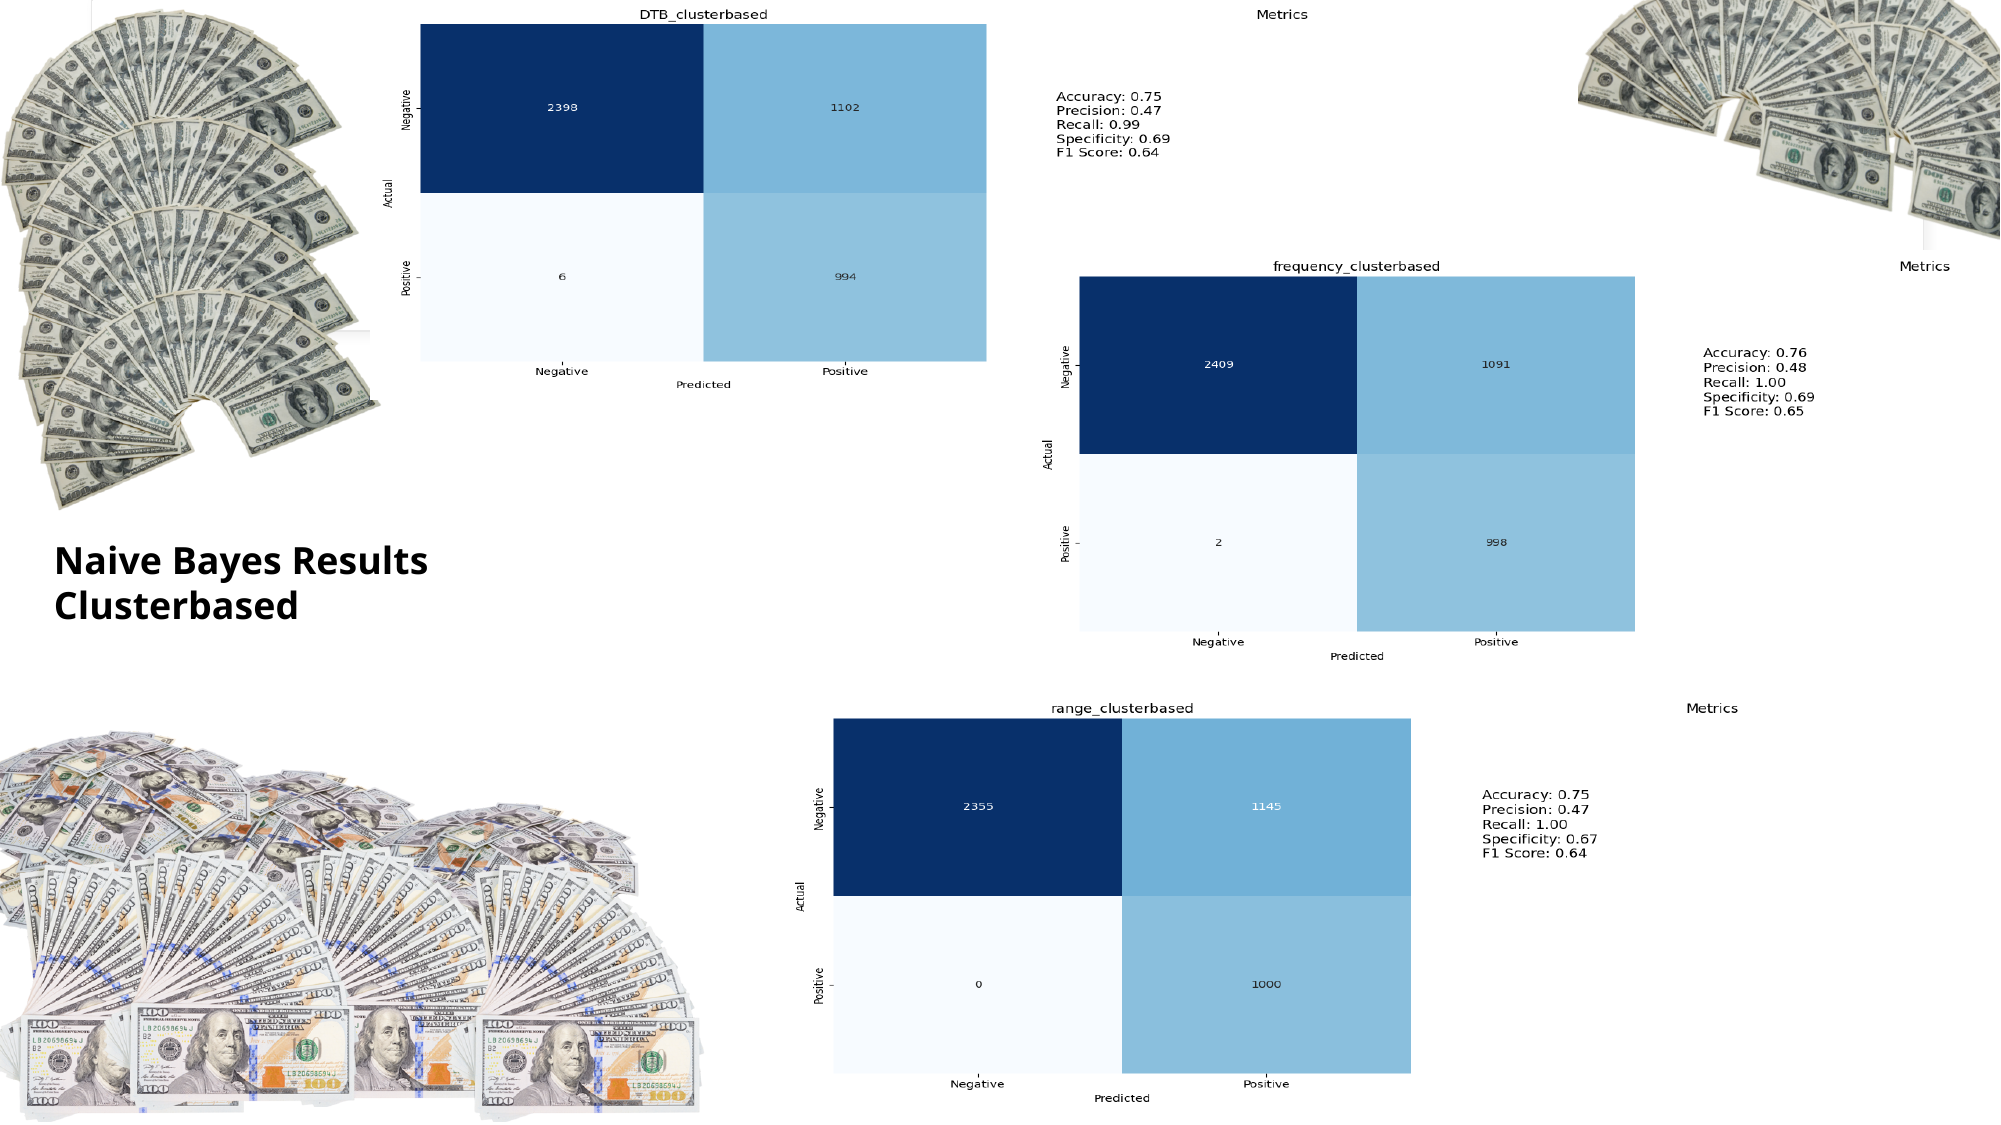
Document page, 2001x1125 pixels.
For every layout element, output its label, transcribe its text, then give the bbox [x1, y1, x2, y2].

text_box Naive Bayes Results Clusterbased [38, 529, 489, 635]
picture [0, 0, 2000, 673]
picture [0, 691, 2000, 1122]
